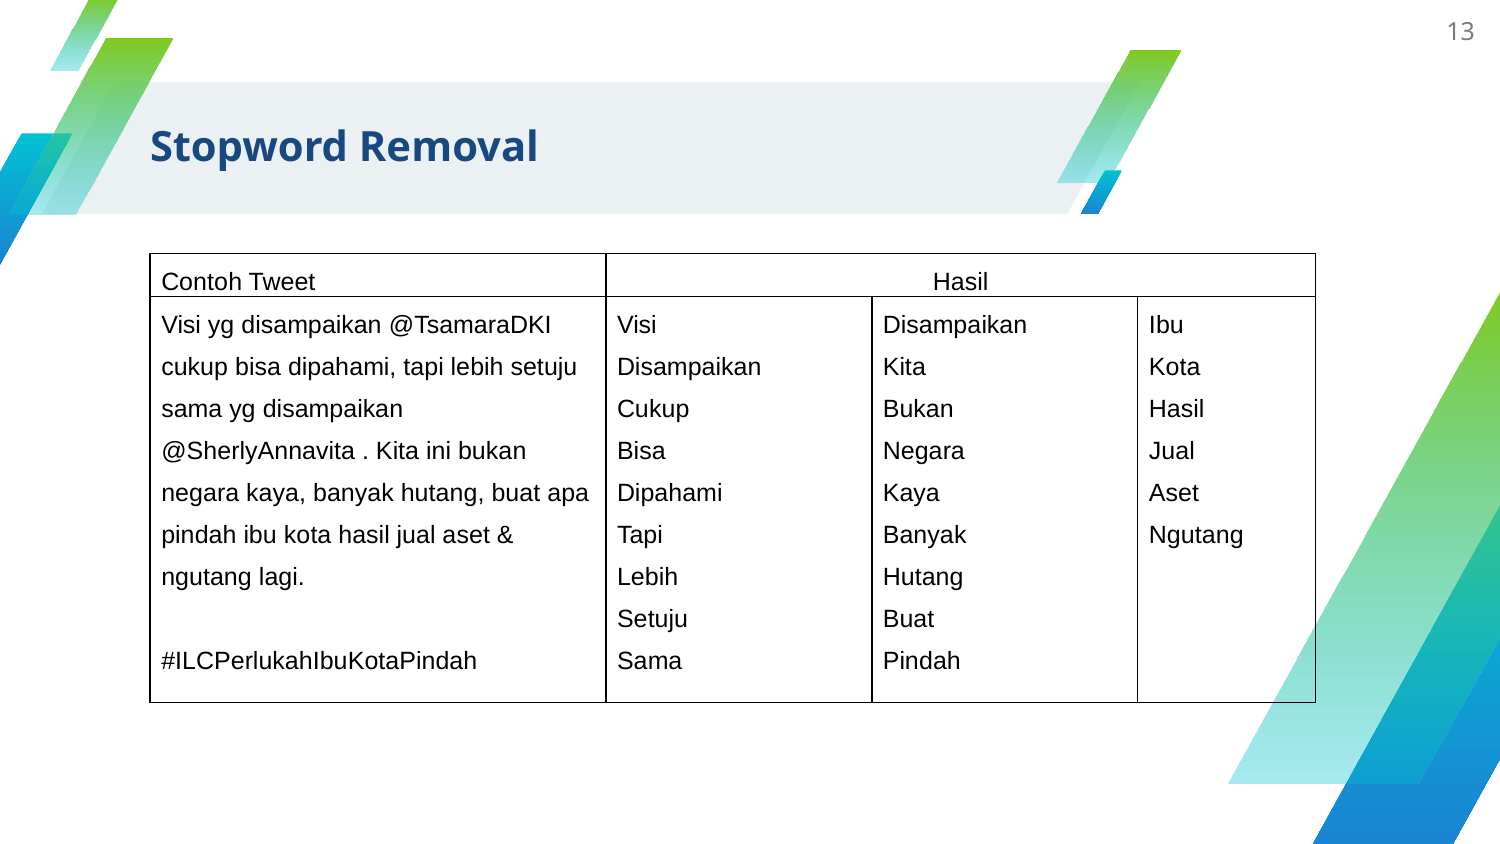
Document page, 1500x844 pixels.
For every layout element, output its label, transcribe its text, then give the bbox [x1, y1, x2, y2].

table_cell Disampaikan Kita Bukan Negara Kaya Banyak Hutang Buat Pindah [873, 297, 1137, 702]
table_cell Visi yg disampaikan @TsamaraDKI cukup bisa dipahami, tapi lebih setuju sama yg disampaikan @SherlyAnnavita . Kita ini bukan negara kaya, banyak hutang, buat apa pindah ibu kota hasil jual aset & ngutang lagi. #ILCPerlukahIbuKotaPindah [151, 297, 605, 702]
table_cell Visi Disampaikan Cukup Bisa Dipahami Tapi Lebih Setuju Sama [607, 297, 871, 702]
slide_number 13 [1403, 0, 1475, 65]
table_header Contoh Tweet [151, 254, 605, 296]
table_cell Ibu Kota Hasil Jual Aset Ngutang [1138, 297, 1315, 702]
table_header Hasil [607, 254, 1315, 296]
title Stopword Removal [150, 81, 1139, 215]
